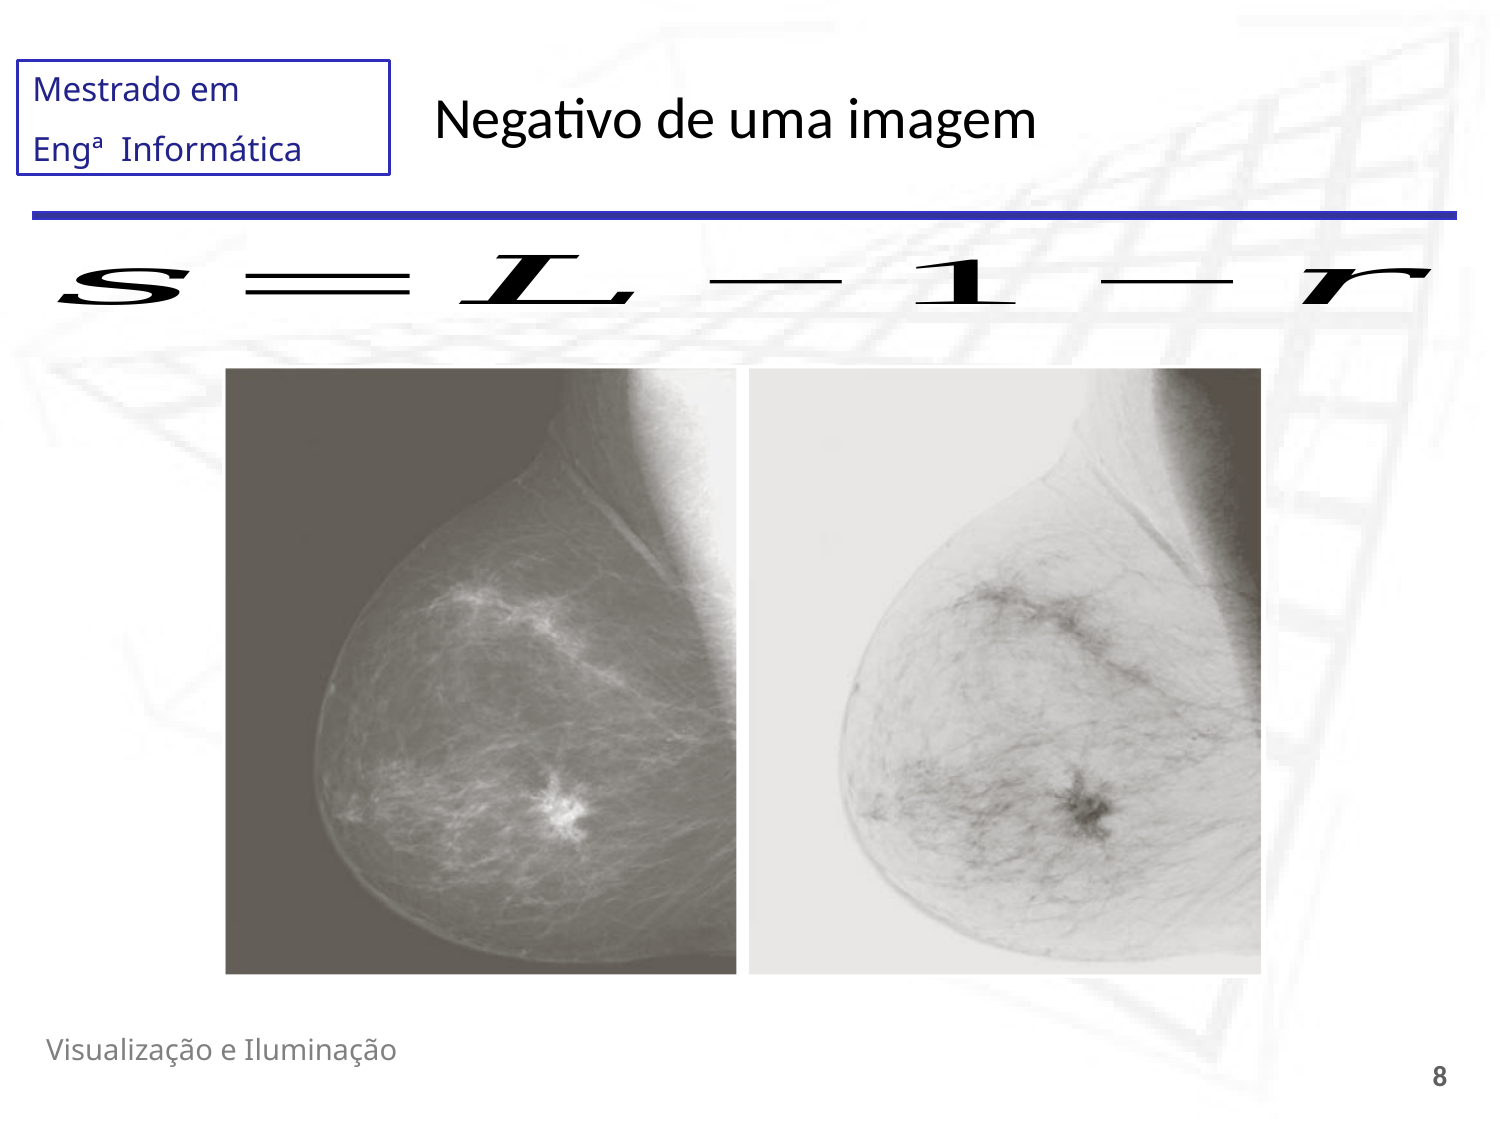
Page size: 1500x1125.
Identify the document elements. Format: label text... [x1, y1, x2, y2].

slide_number 8 [1299, 1049, 1463, 1125]
footer Visualização e Iluminação [30, 1023, 632, 1099]
picture [0, 0, 1500, 1125]
title Negativo de uma imagem [418, 53, 1450, 178]
